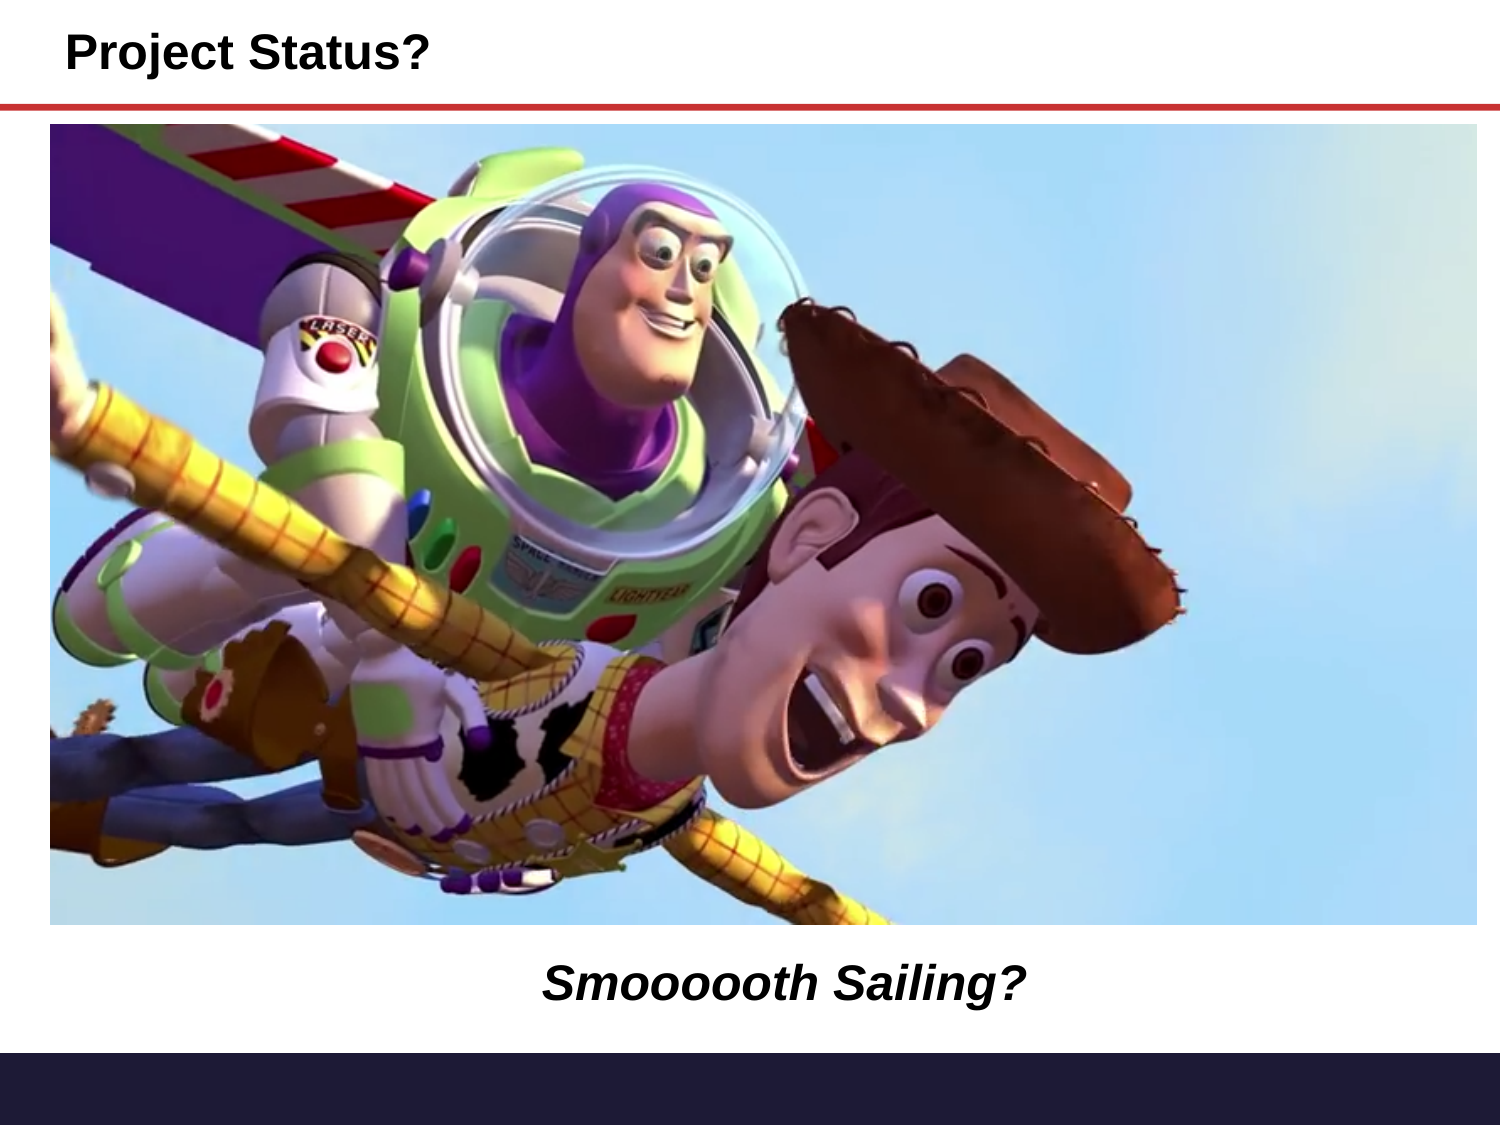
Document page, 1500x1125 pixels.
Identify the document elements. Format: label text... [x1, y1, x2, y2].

text_box Project Status? [49, 0, 1425, 108]
picture [49, 124, 1477, 926]
text_box Smoooooth Sailing? [527, 942, 1043, 1018]
